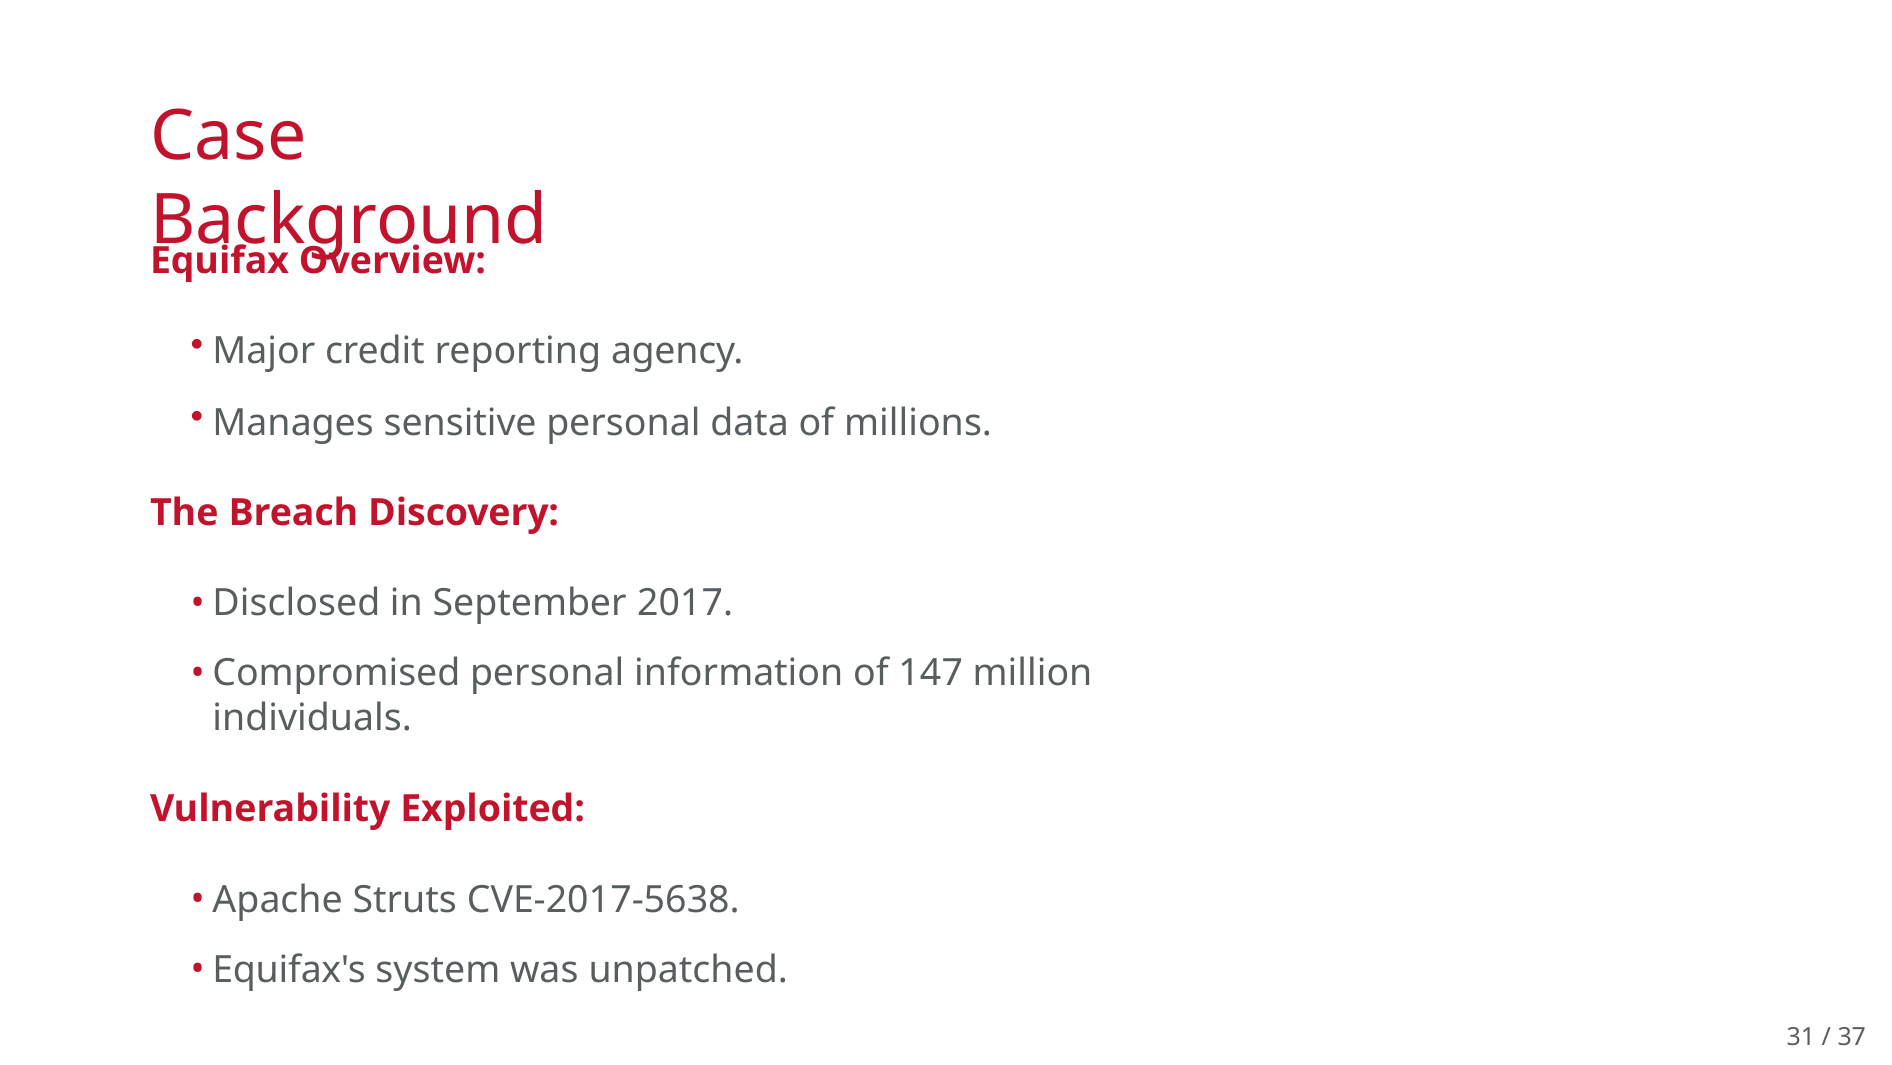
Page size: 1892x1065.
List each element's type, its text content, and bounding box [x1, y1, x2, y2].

slide_number 31 / 37 [1780, 1020, 1868, 1065]
text_box Equifax Overview: Major credit reporting agency. Manages sensitive personal data of millions. The Breach Discovery: Disclosed in September 2017. Compromised personal information of 147 million individuals. Vulnerability Exploited: Apache Struts CVE-2017-5638. Equifax's system was unpatched. [147, 233, 1242, 990]
title Case Background [147, 86, 637, 233]
